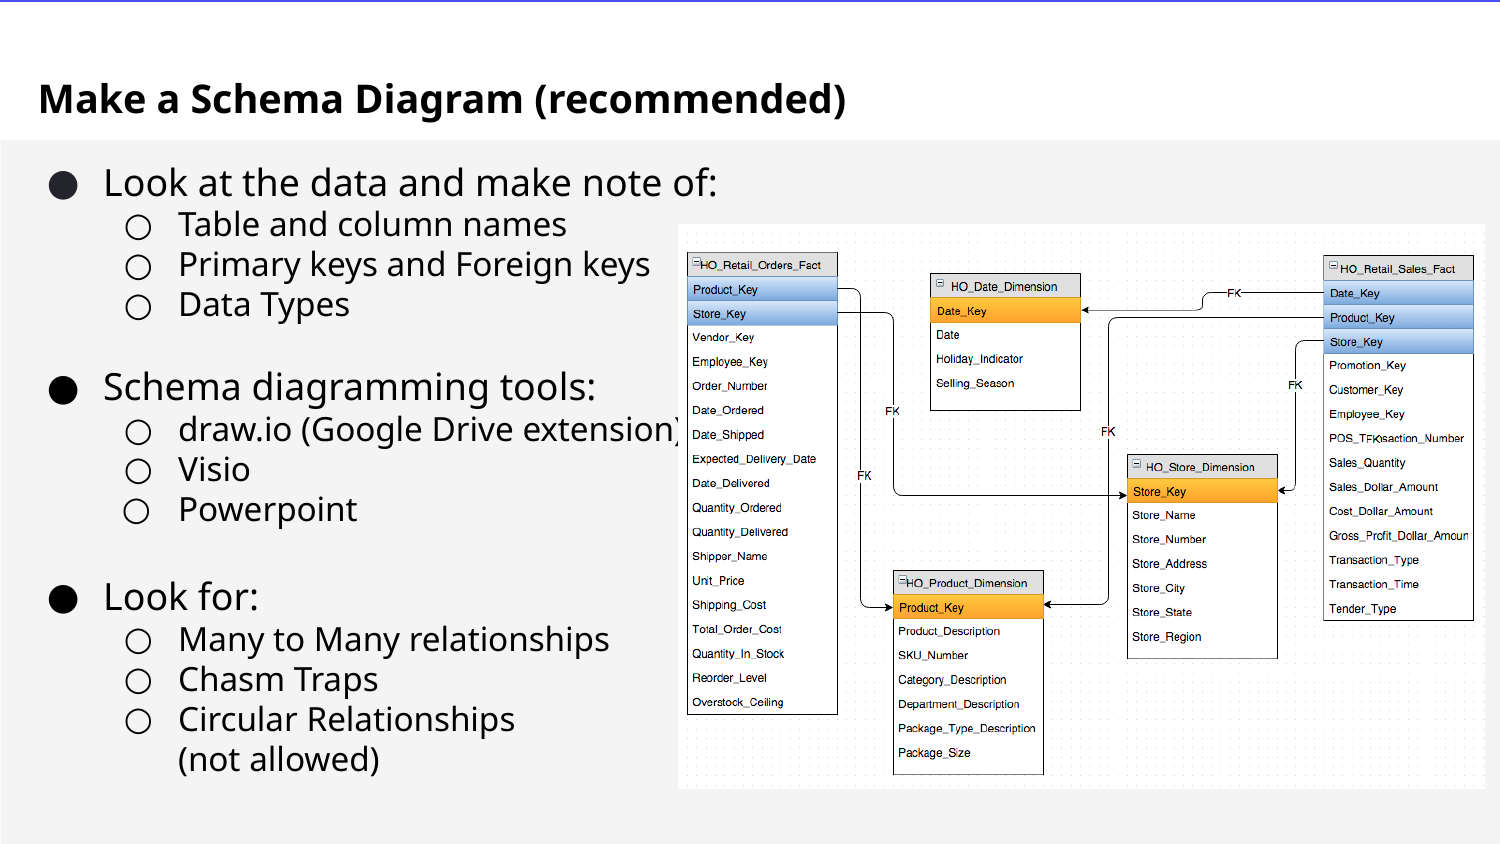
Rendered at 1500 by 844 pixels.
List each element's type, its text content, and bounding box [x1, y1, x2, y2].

picture [677, 223, 1485, 790]
list Look at the data and make note of: Table and column names Primary keys and Foreign keys Data Types Schema diagramming tools: draw.io (Google Drive extension) Visio Powerpoint Look for: Many to Many relationships Chasm Traps Circular Relationships (not allowed) [14, 151, 1365, 709]
title Make a Schema Diagram (recommended) [32, 45, 1425, 124]
